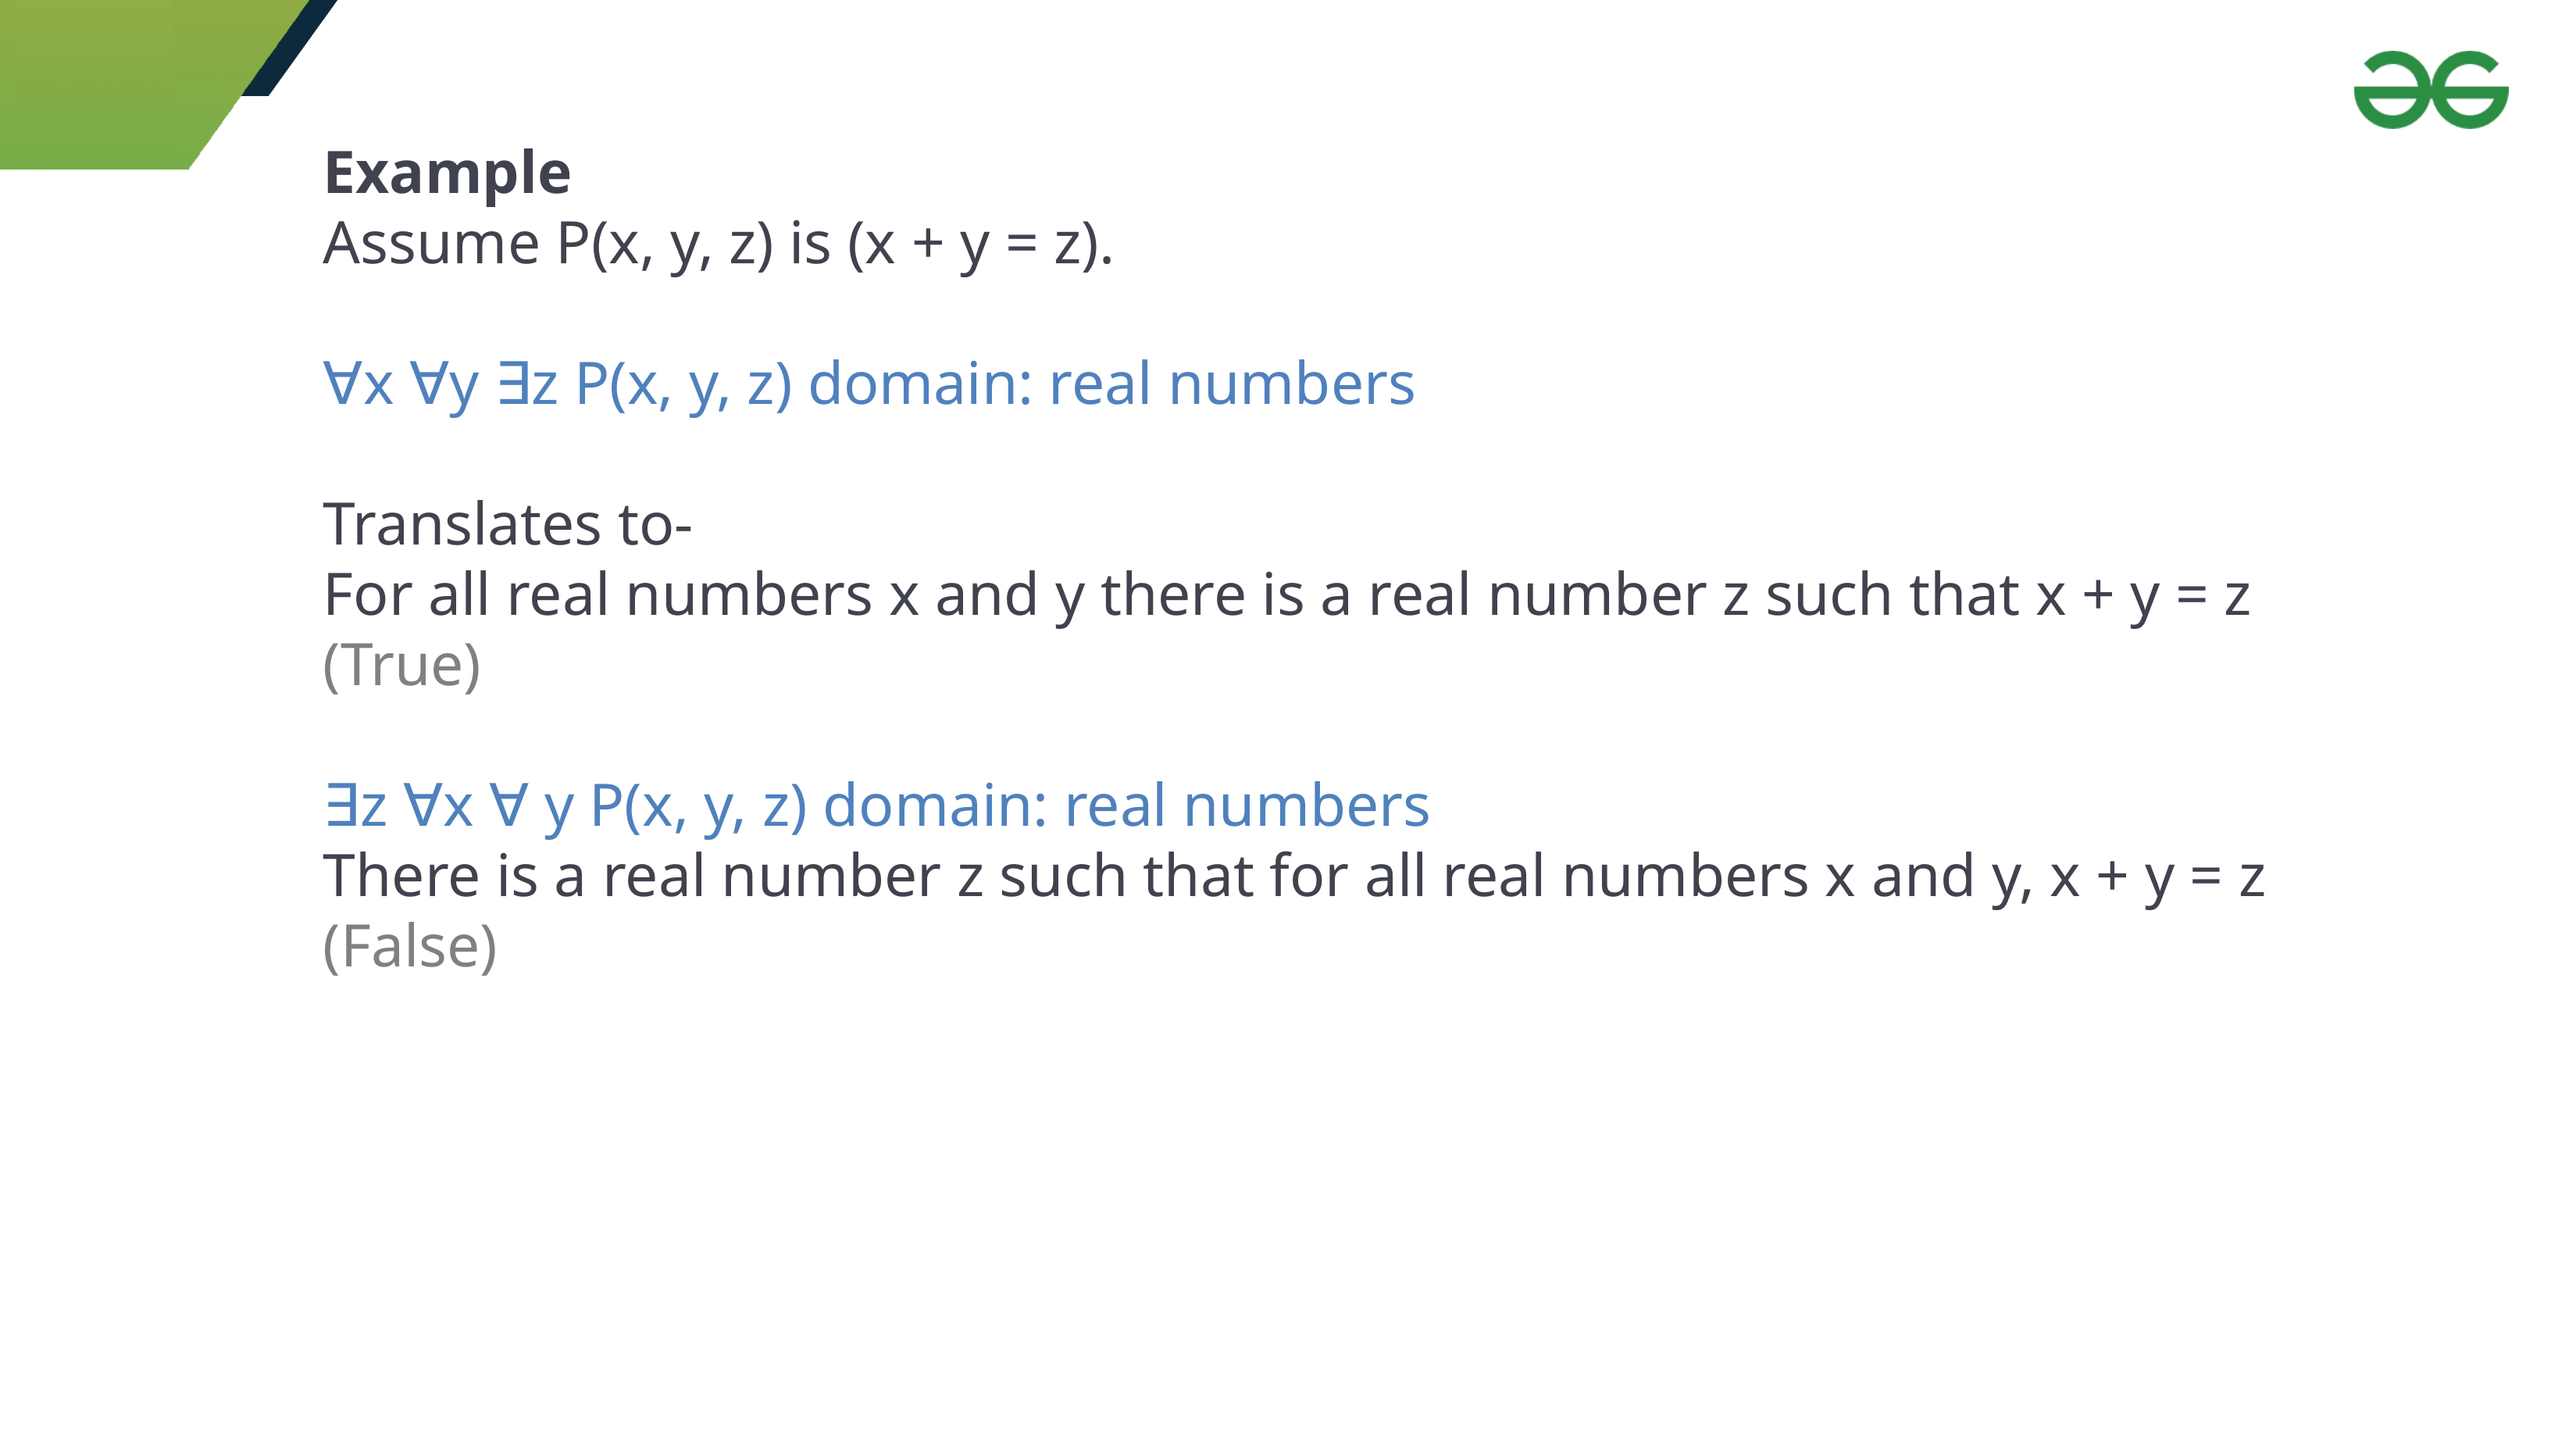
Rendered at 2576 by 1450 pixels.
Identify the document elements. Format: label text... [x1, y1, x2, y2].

text_box Example Assume P(x, y, z) is (x + y = z). ∀x ∀y ∃z P(x, y, z) domain: real numbers Translates to- For all real numbers x and y there is a real number z such that x + y = z (True) ∃z ∀x ∀ y P(x, y, z) domain: real numbers There is a real number z such that for all real numbers x and y, x + y = z (False) [311, 129, 2303, 984]
picture [2353, 50, 2509, 130]
picture [0, 0, 309, 170]
